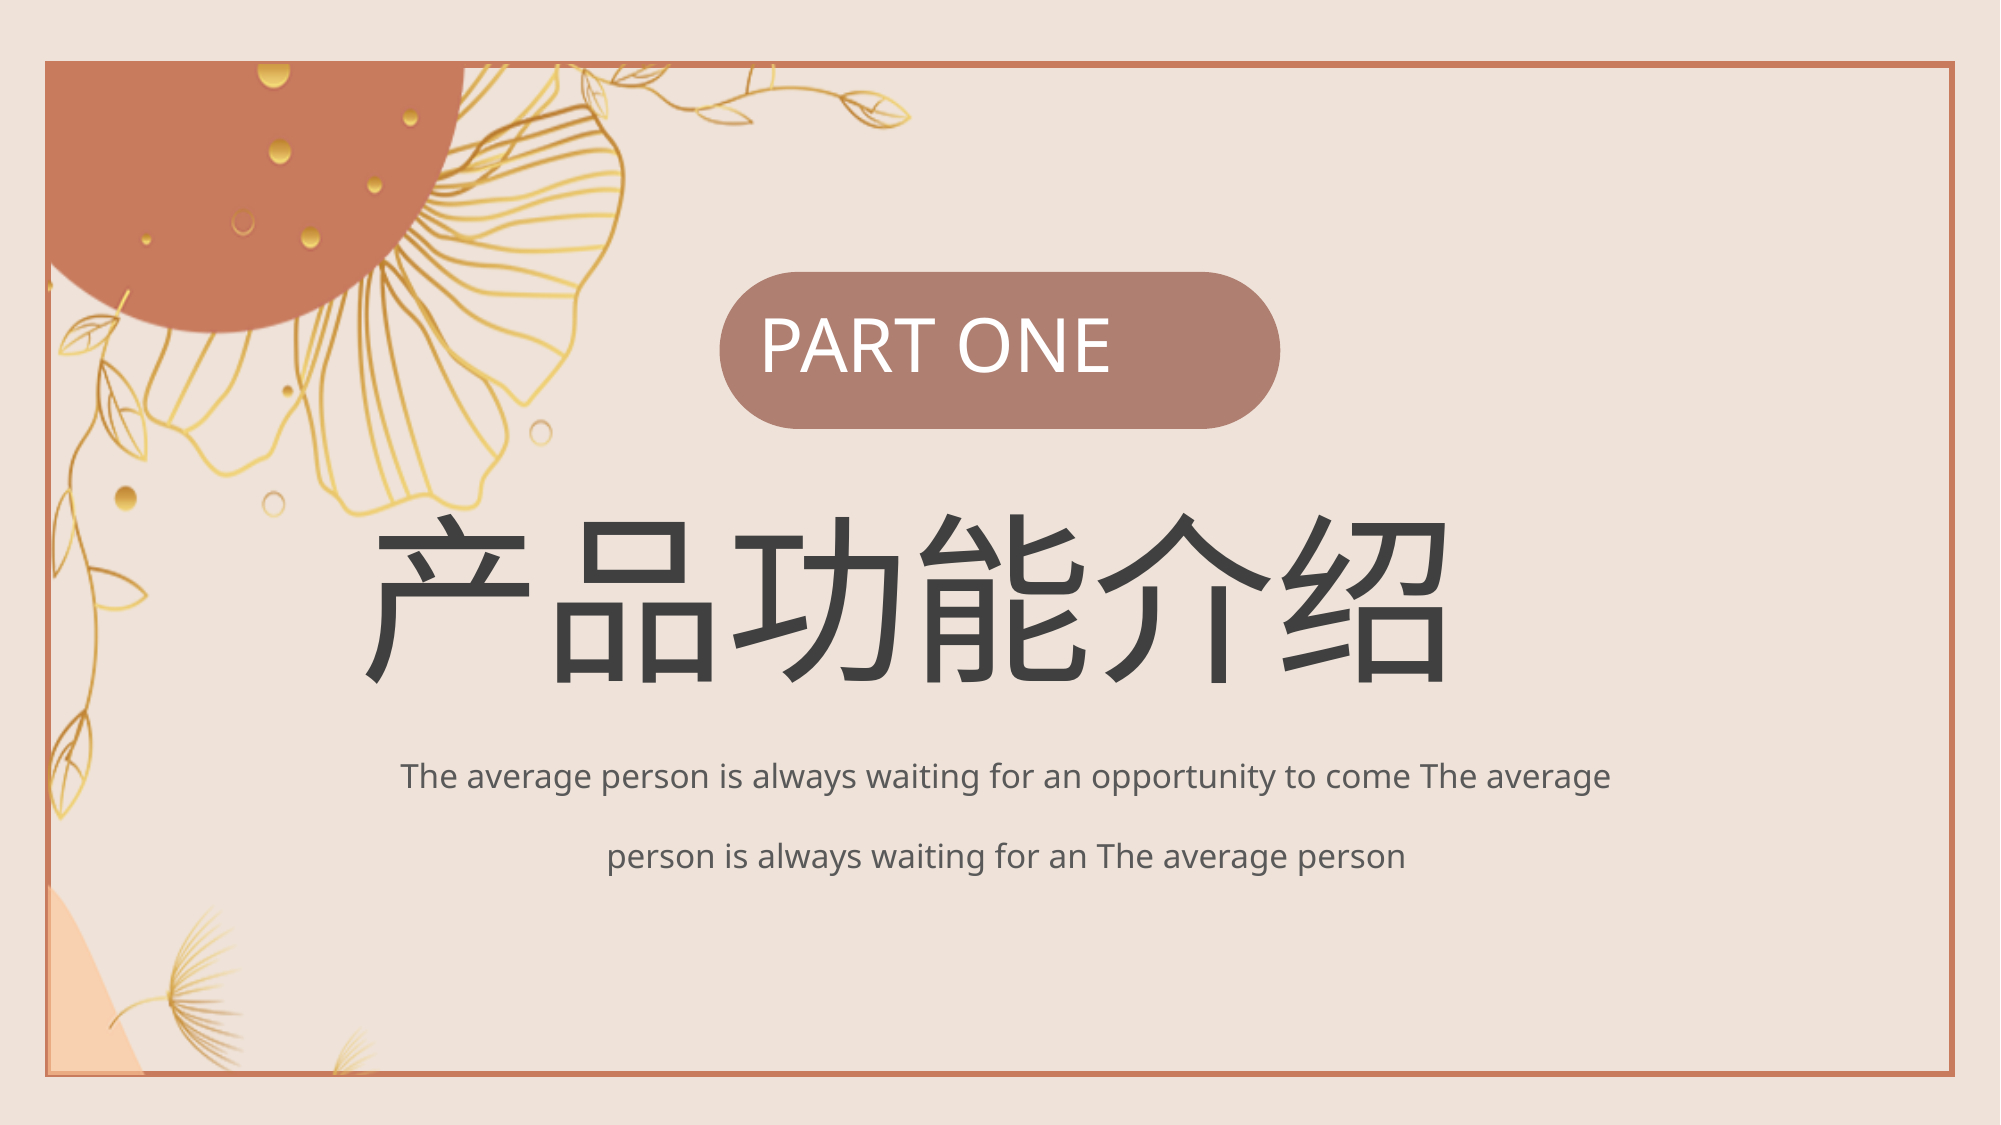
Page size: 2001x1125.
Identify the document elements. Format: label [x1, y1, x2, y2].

text_box [47, 63, 1953, 1075]
picture [0, 0, 2000, 1125]
